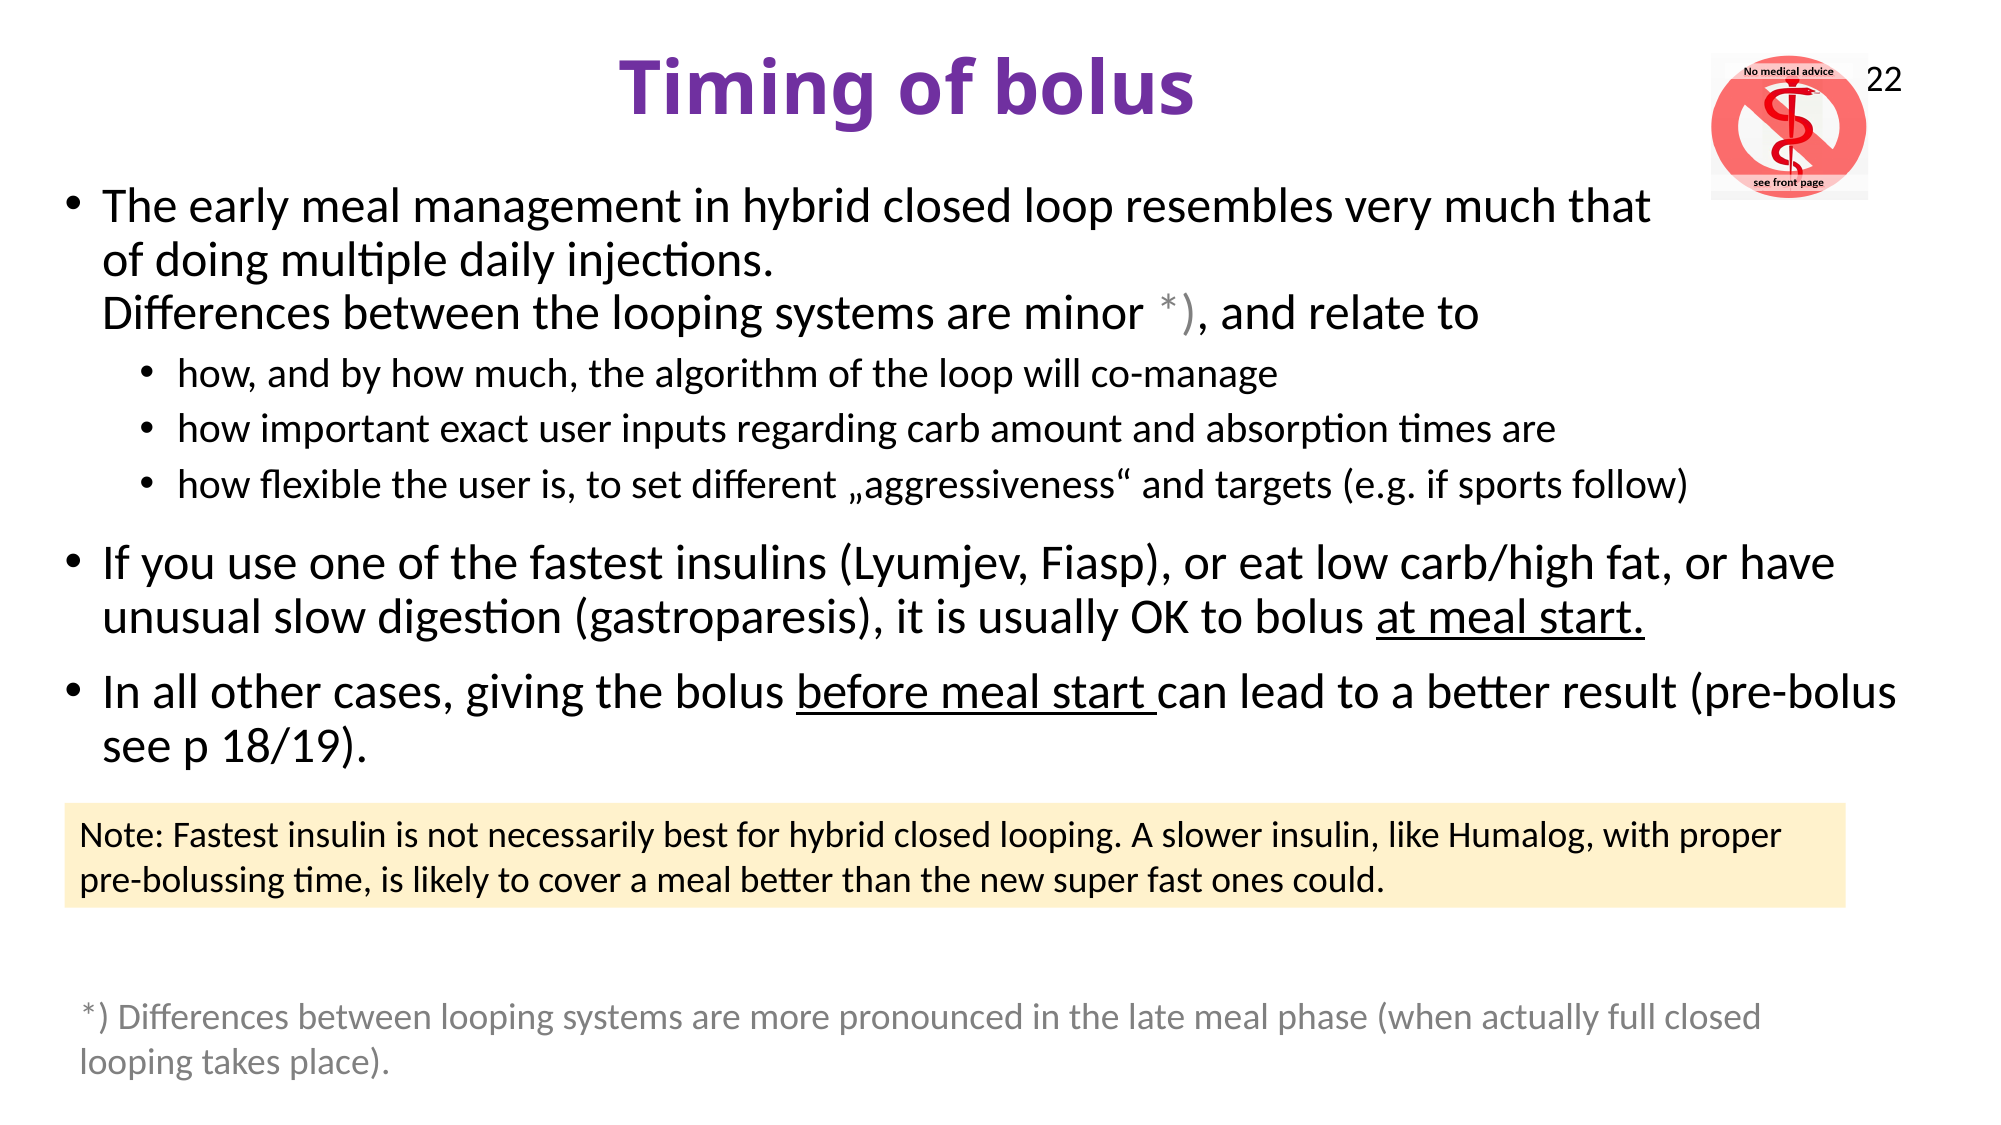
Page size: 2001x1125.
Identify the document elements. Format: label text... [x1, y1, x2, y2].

text_box 22 [1467, 46, 1918, 107]
text_box Note: Fastest insulin is not necessarily best for hybrid closed looping. A slower insulin, like Humalog, with proper pre-bolussing time, is likely to cover a meal better than the new super fast ones could. [64, 802, 1846, 908]
text_box The early meal management in hybrid closed loop resembles very much that of doing multiple daily injections. Differences between the looping systems are minor *), and relate to how, and by how much, the algorithm of the loop will co-manage how important exact user inputs regarding carb amount and absorption times are how flexible the user is, to set different „aggressiveness“ and targets (e.g. if sports follow) [64, 171, 1846, 536]
text_box *) Differences between looping systems are more pronounced in the late meal phase (when actually full closed looping takes place). [64, 984, 1846, 1090]
list If you use one of the fastest insulins (Lyumjev, Fiasp), or eat low carb/high fat, or have unusual slow digestion (gastroparesis), it is usually OK to bolus at meal start. In all other cases, giving the bolus before meal start can lead to a better result (pre-bolus see p 18/19). [64, 528, 1942, 1125]
picture [1711, 53, 1869, 200]
title Timing of bolus [64, 0, 1790, 171]
